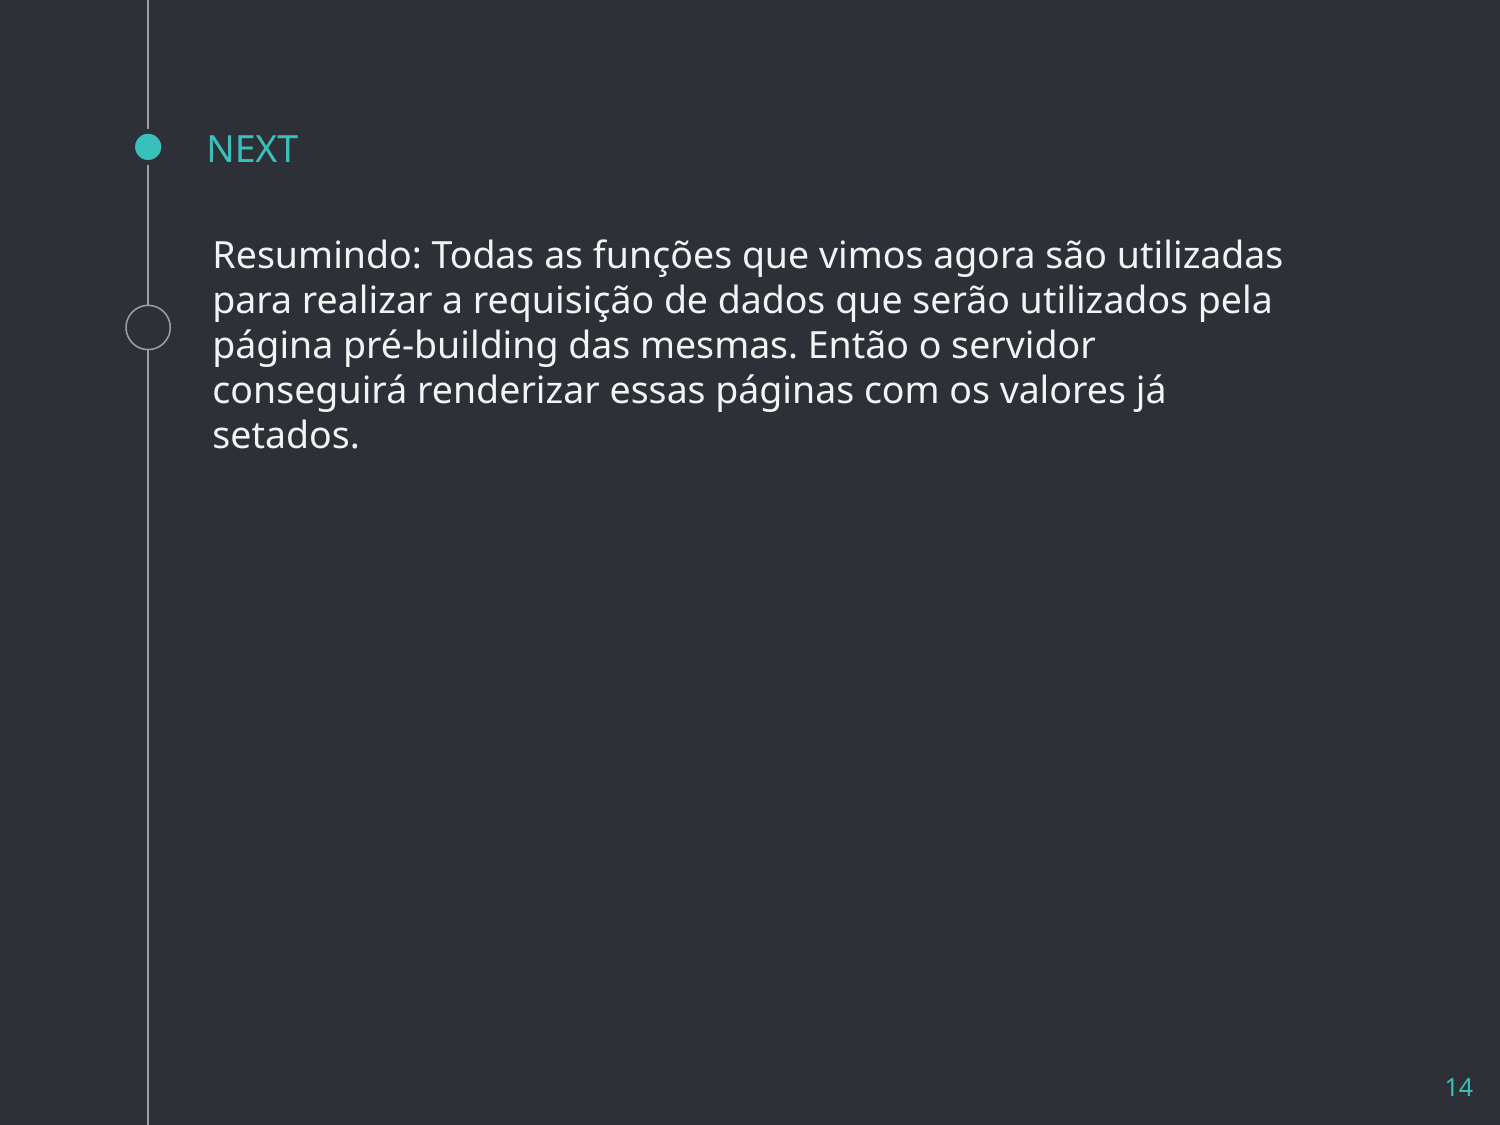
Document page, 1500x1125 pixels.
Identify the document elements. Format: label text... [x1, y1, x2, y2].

title NEXT [191, 109, 1317, 185]
slide_number 14 [1398, 1056, 1489, 1125]
list Resumindo: Todas as funções que vimos agora são utilizadas para realizar a requisição de dados que serão utilizados pela página pré-building das mesmas. Então o servidor conseguirá renderizar essas páginas com os valores já setados. [191, 216, 1317, 1032]
